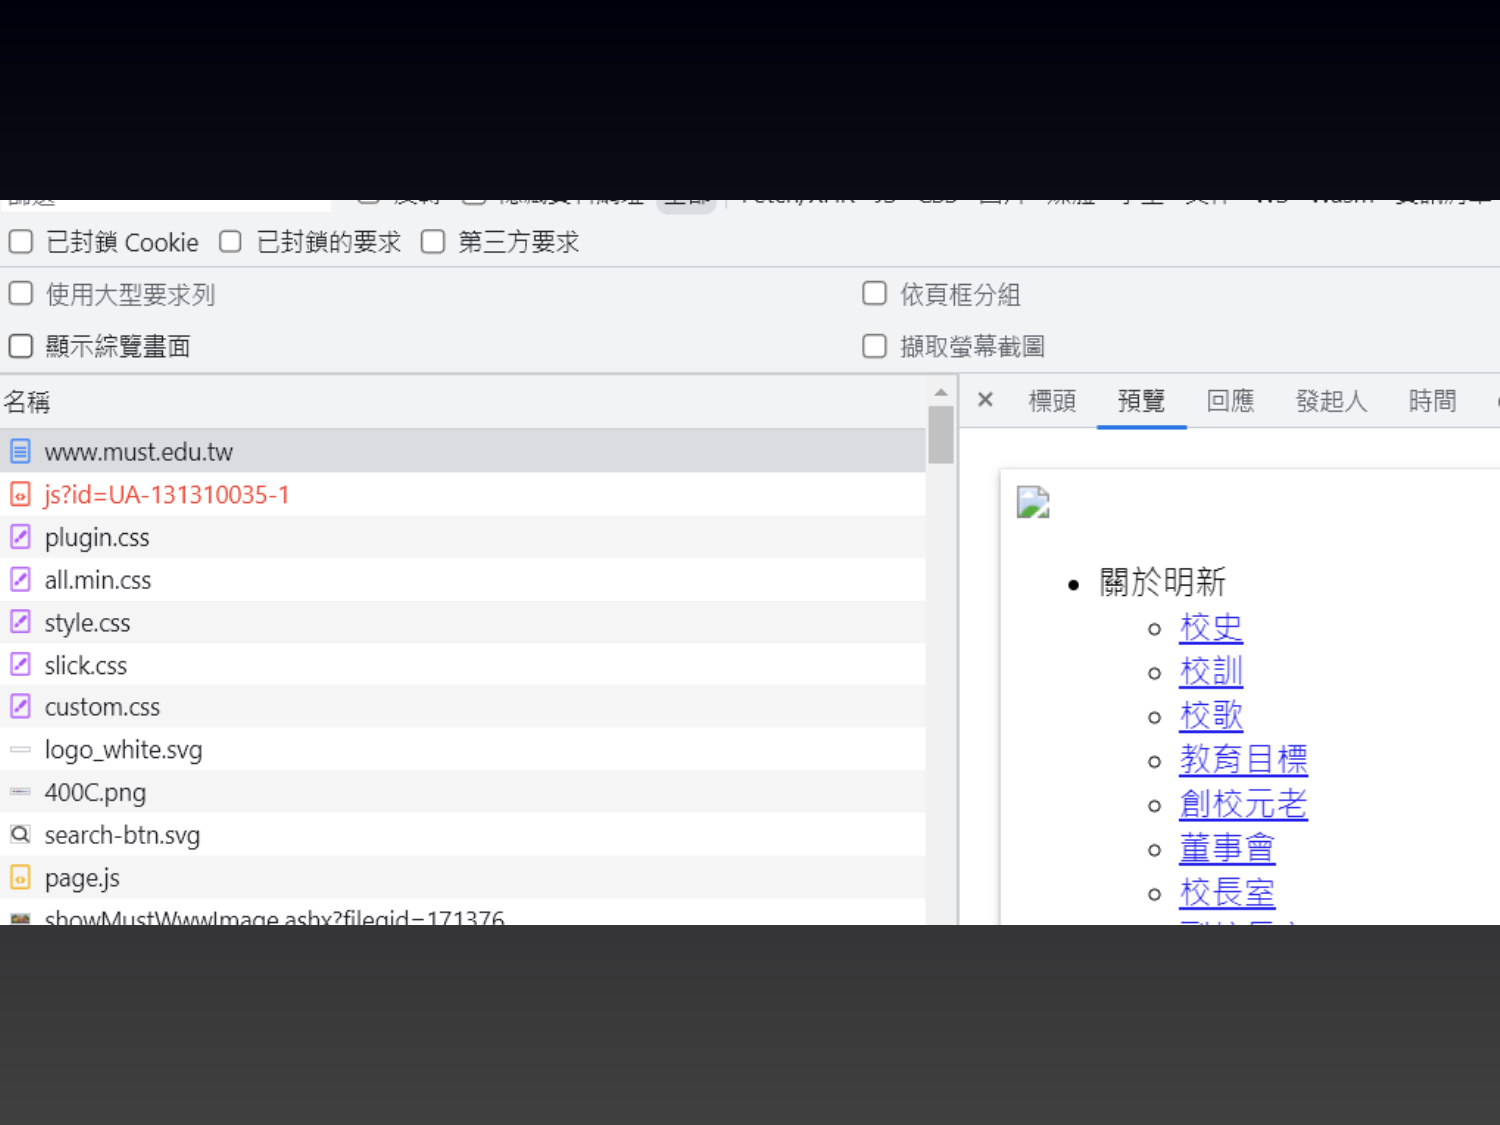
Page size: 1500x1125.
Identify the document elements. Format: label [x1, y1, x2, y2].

picture [0, 199, 1500, 925]
